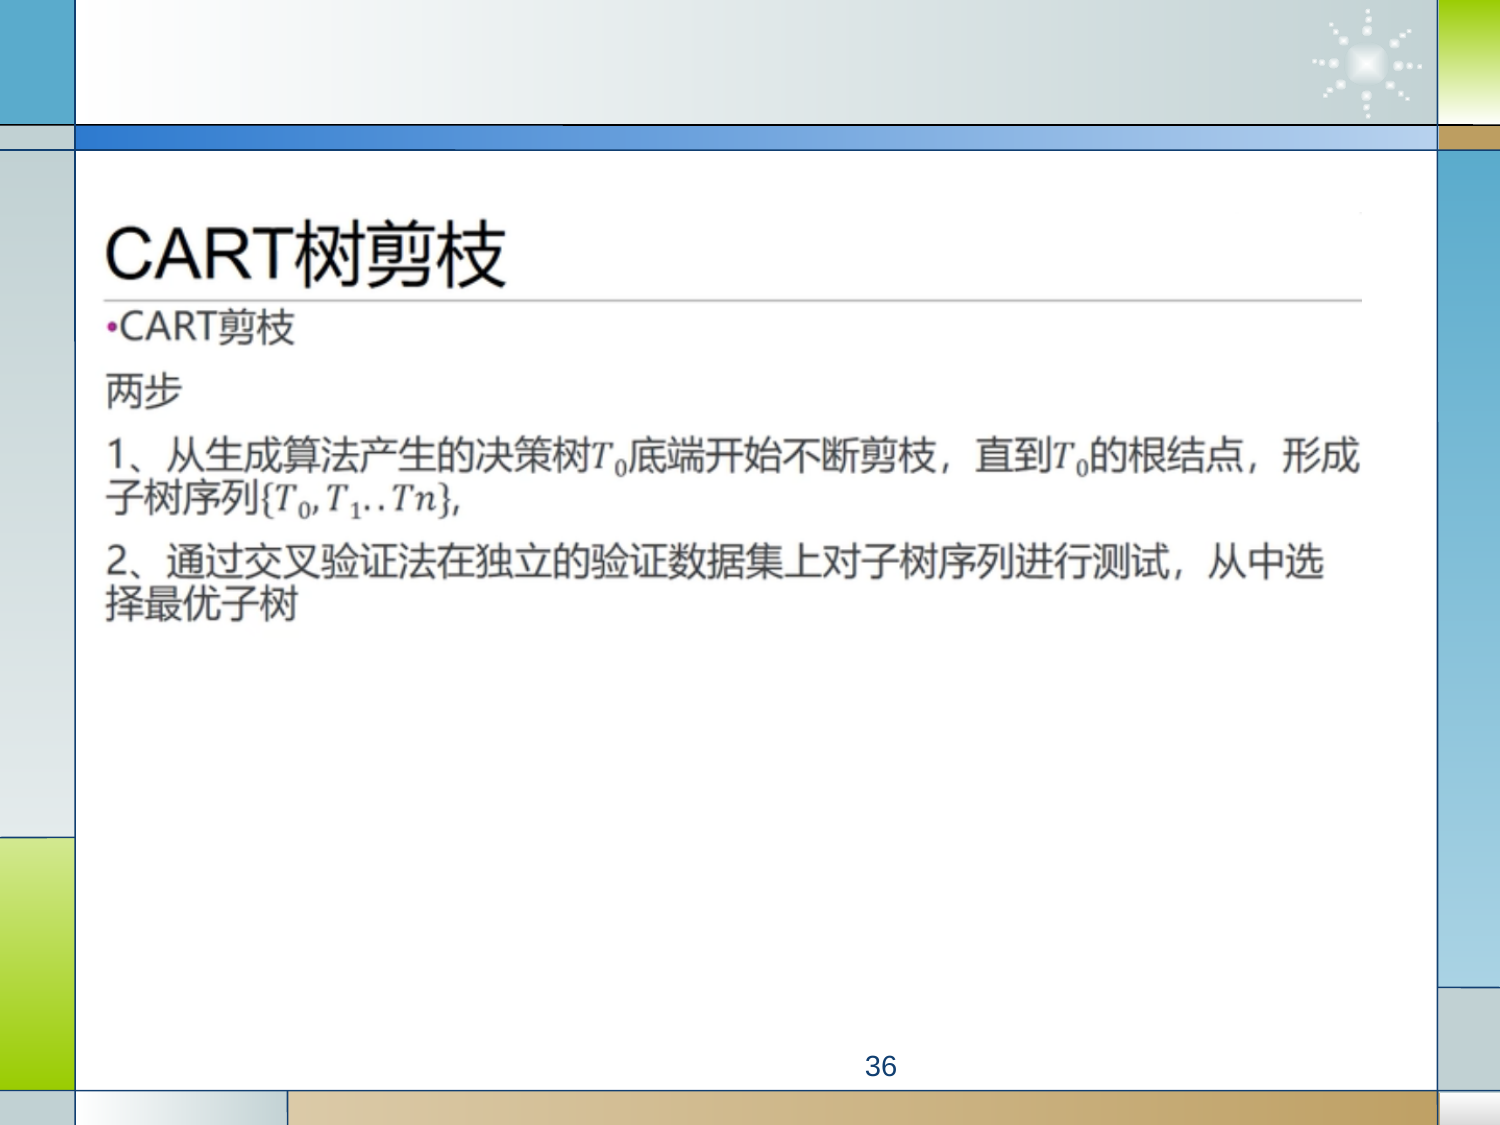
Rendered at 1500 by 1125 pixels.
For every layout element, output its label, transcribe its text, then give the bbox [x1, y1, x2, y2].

picture [87, 212, 1362, 642]
slide_number 36 [562, 1039, 913, 1081]
